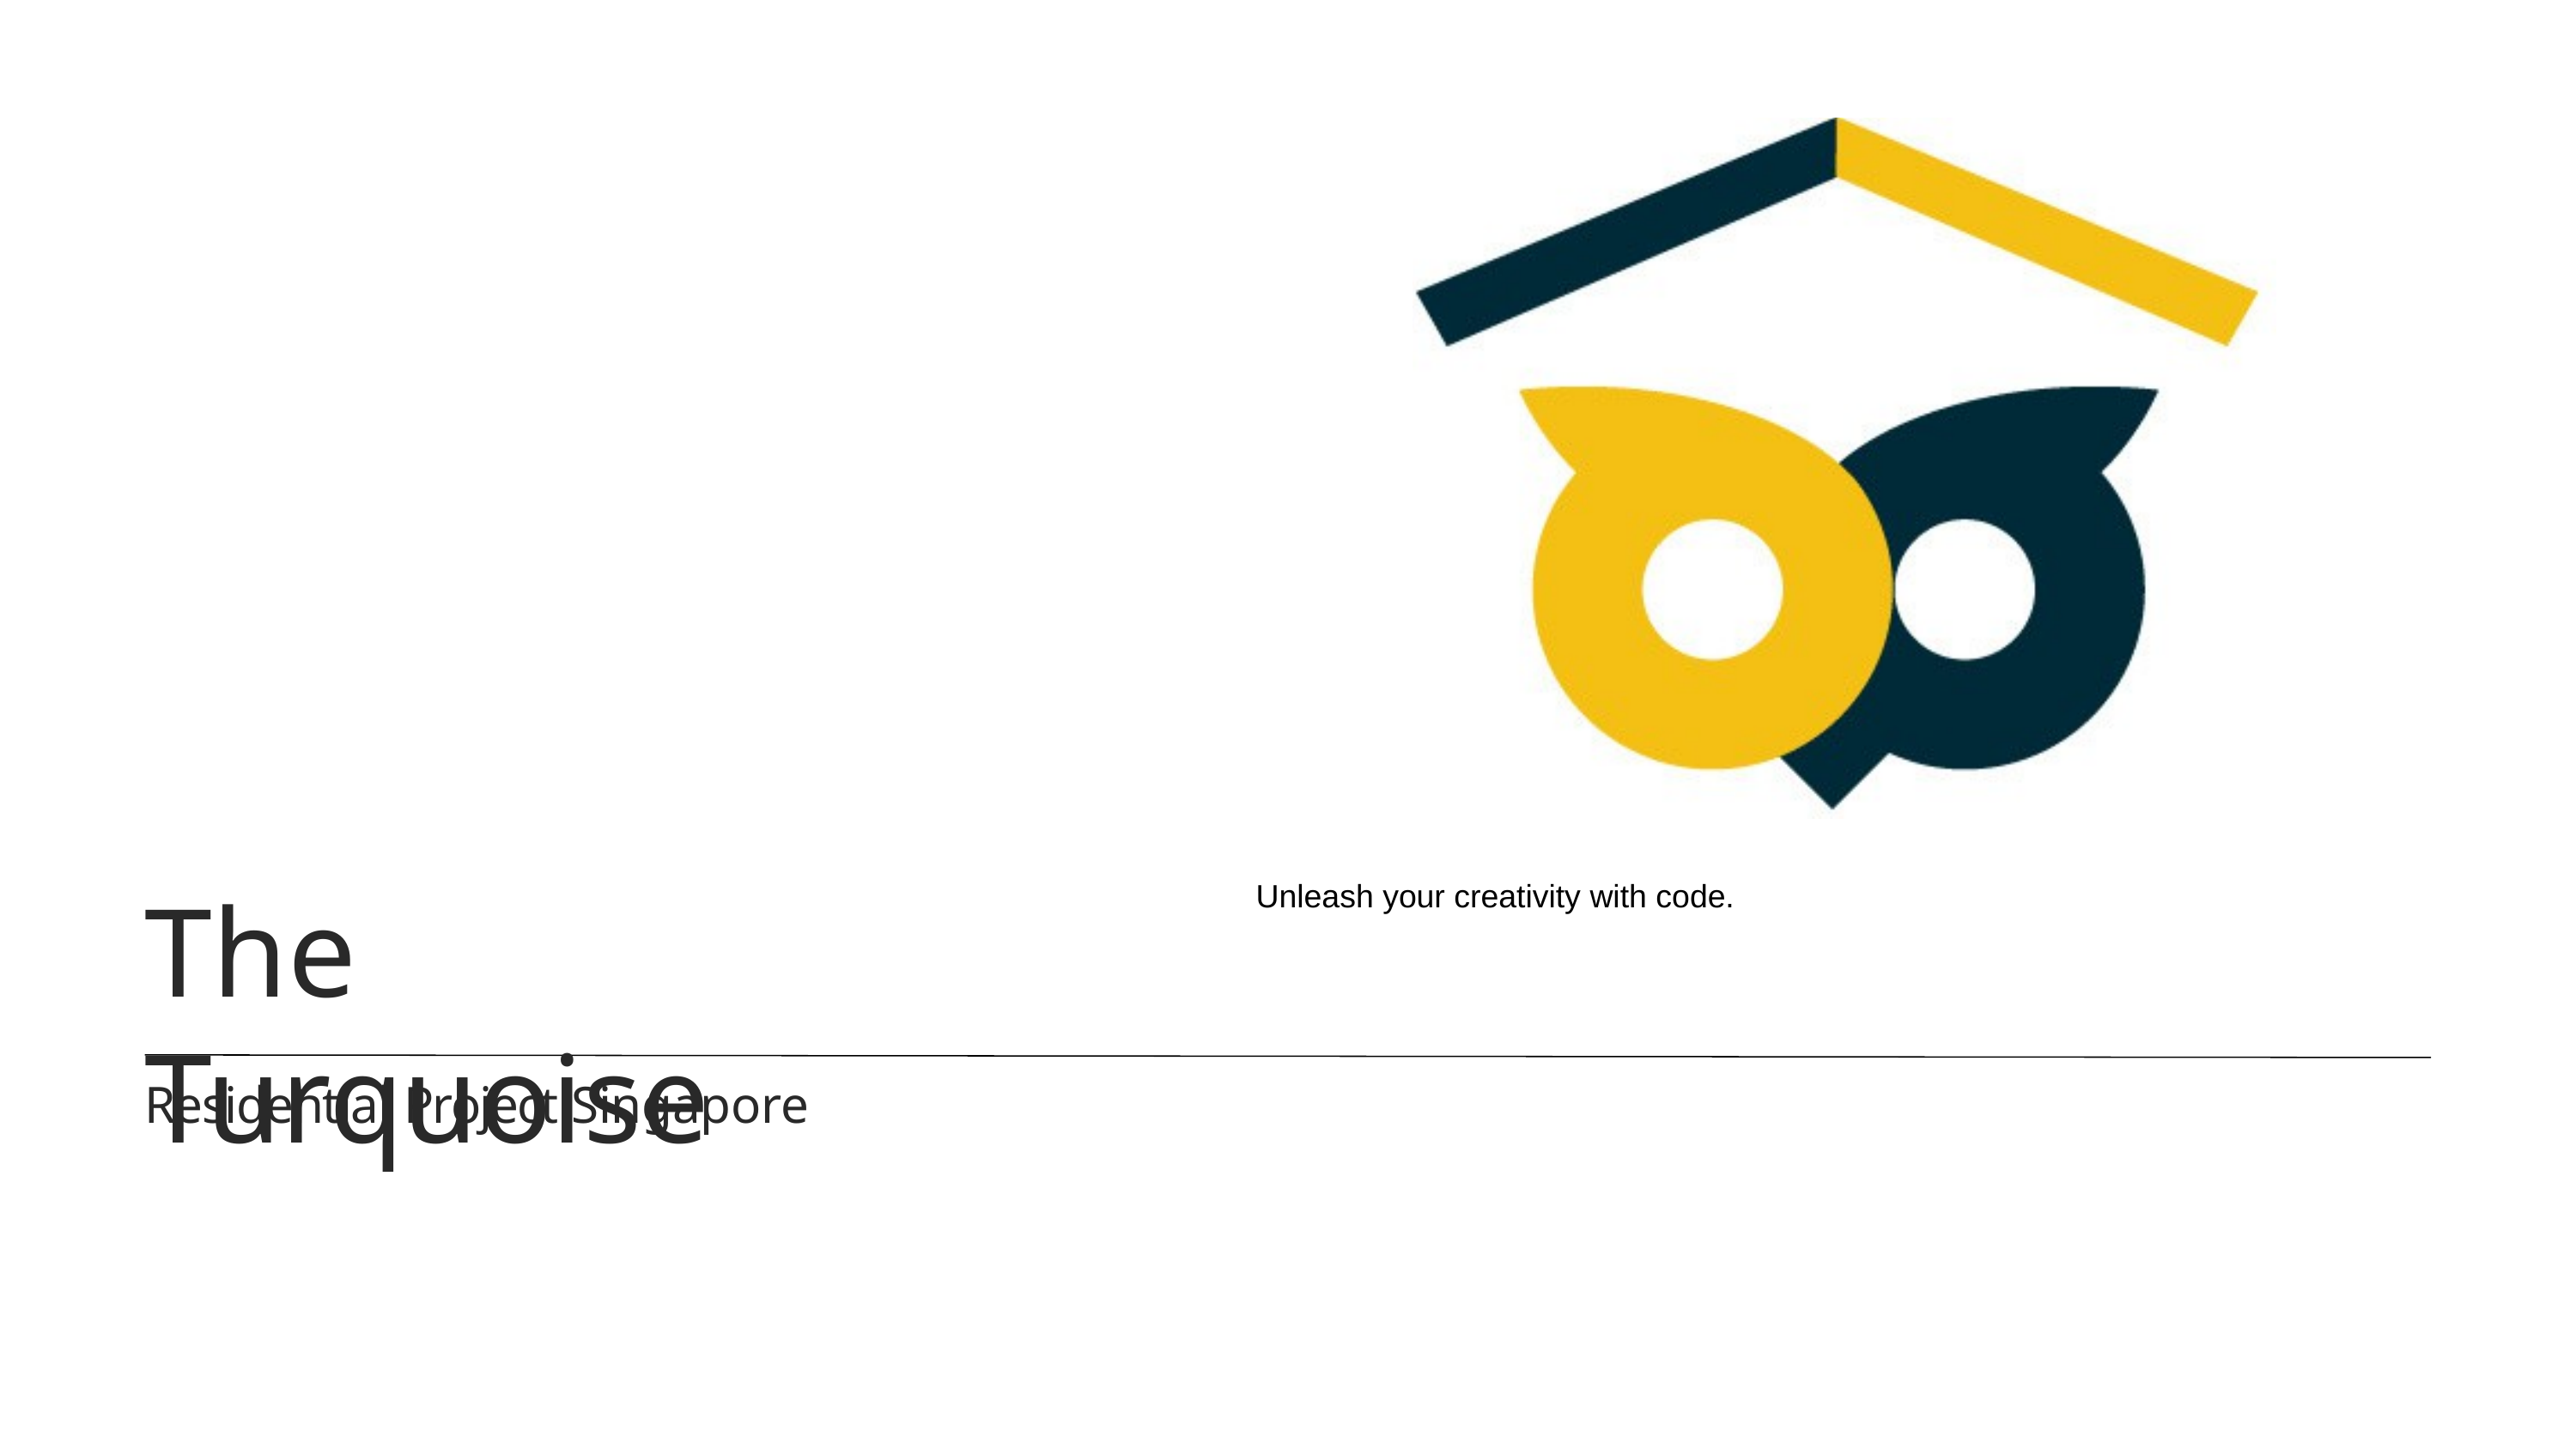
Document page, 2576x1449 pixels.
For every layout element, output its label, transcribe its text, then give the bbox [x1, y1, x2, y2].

text_box The Turquoise [143, 874, 855, 1168]
picture [1412, 118, 2276, 819]
text_box Unleash your creativity with code. [1255, 874, 2450, 915]
